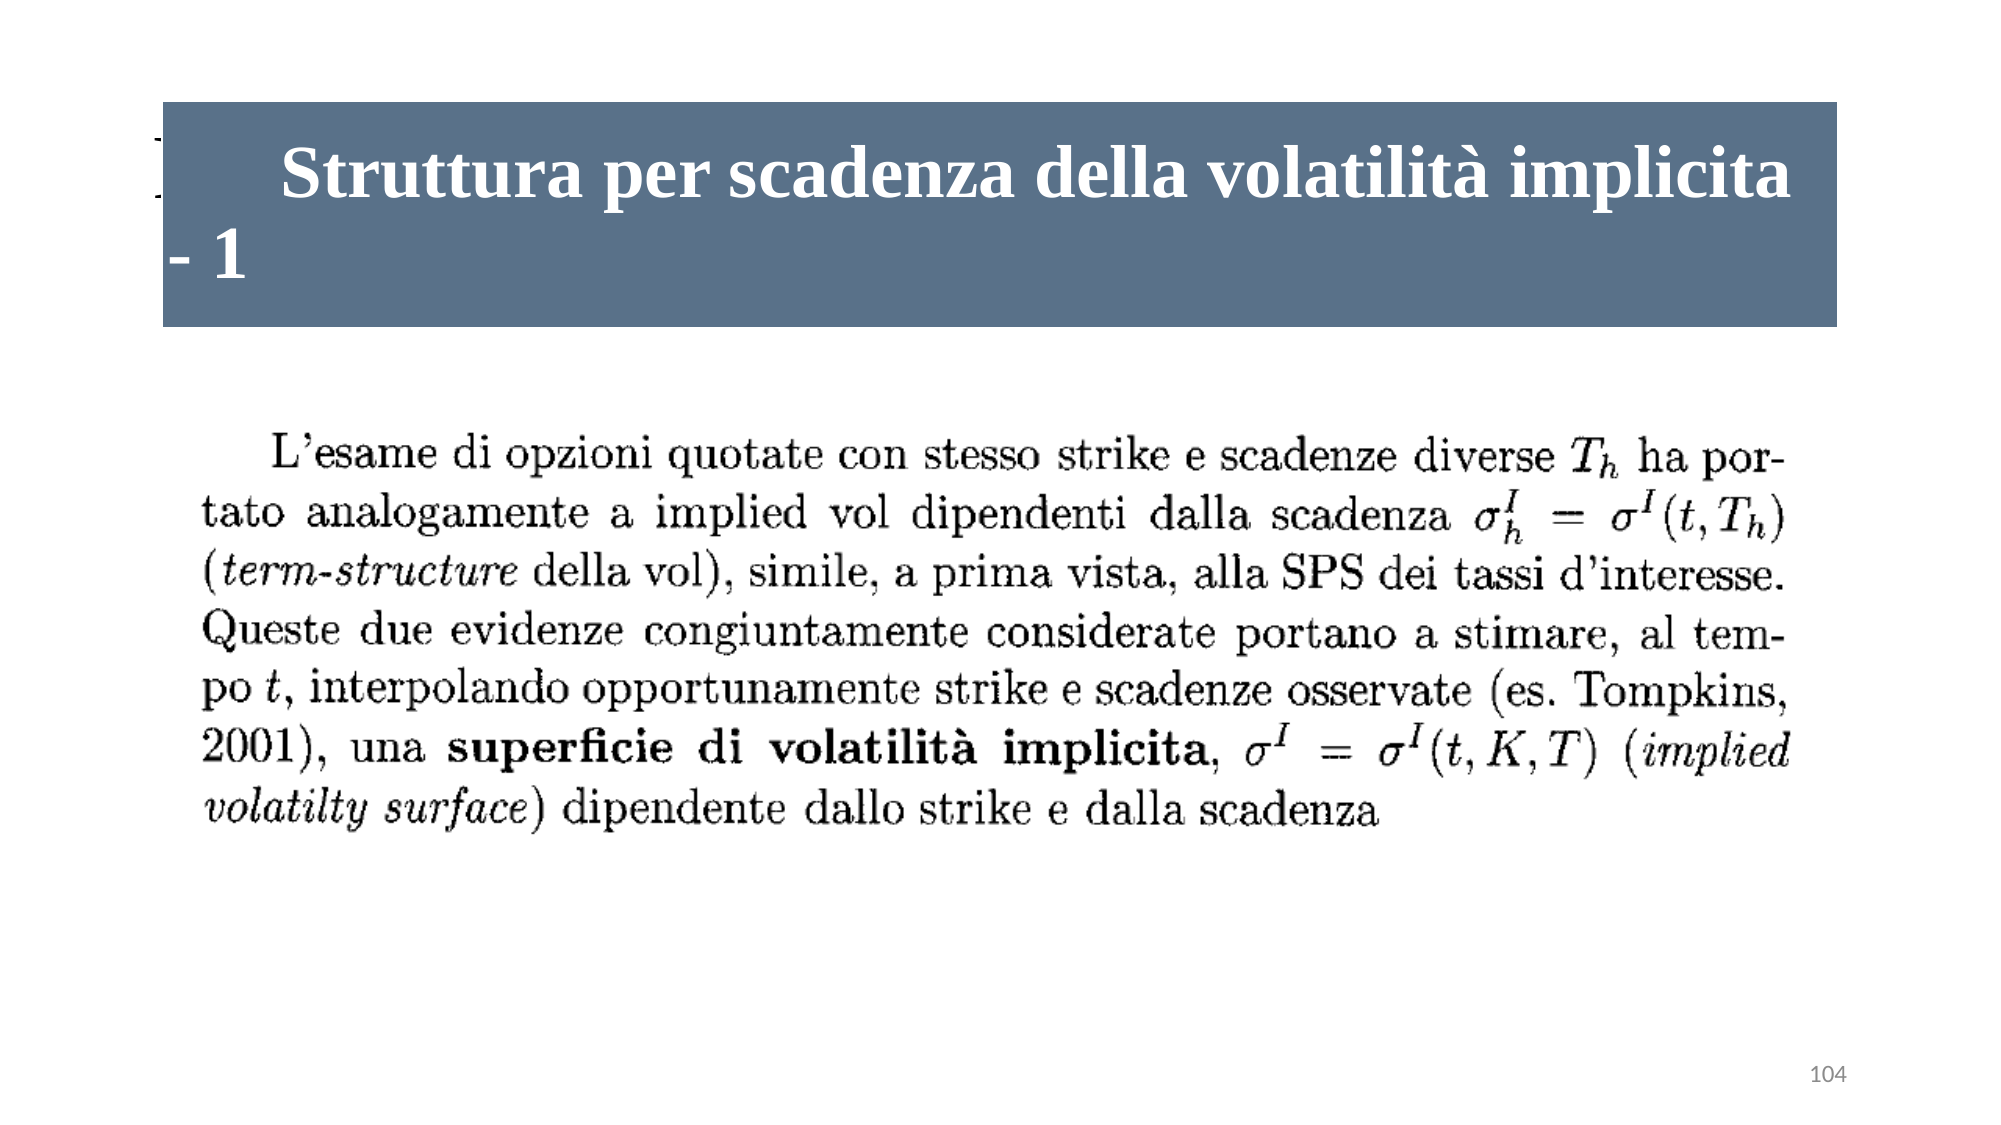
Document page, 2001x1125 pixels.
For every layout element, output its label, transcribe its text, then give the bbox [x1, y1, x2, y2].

slide_number 104 [1412, 1042, 1863, 1103]
text_box Struttura per scadenza della volatilità implicita - 1 [161, 100, 1838, 328]
title Processi Stocastici [137, 59, 1863, 278]
picture [41, 408, 1991, 865]
